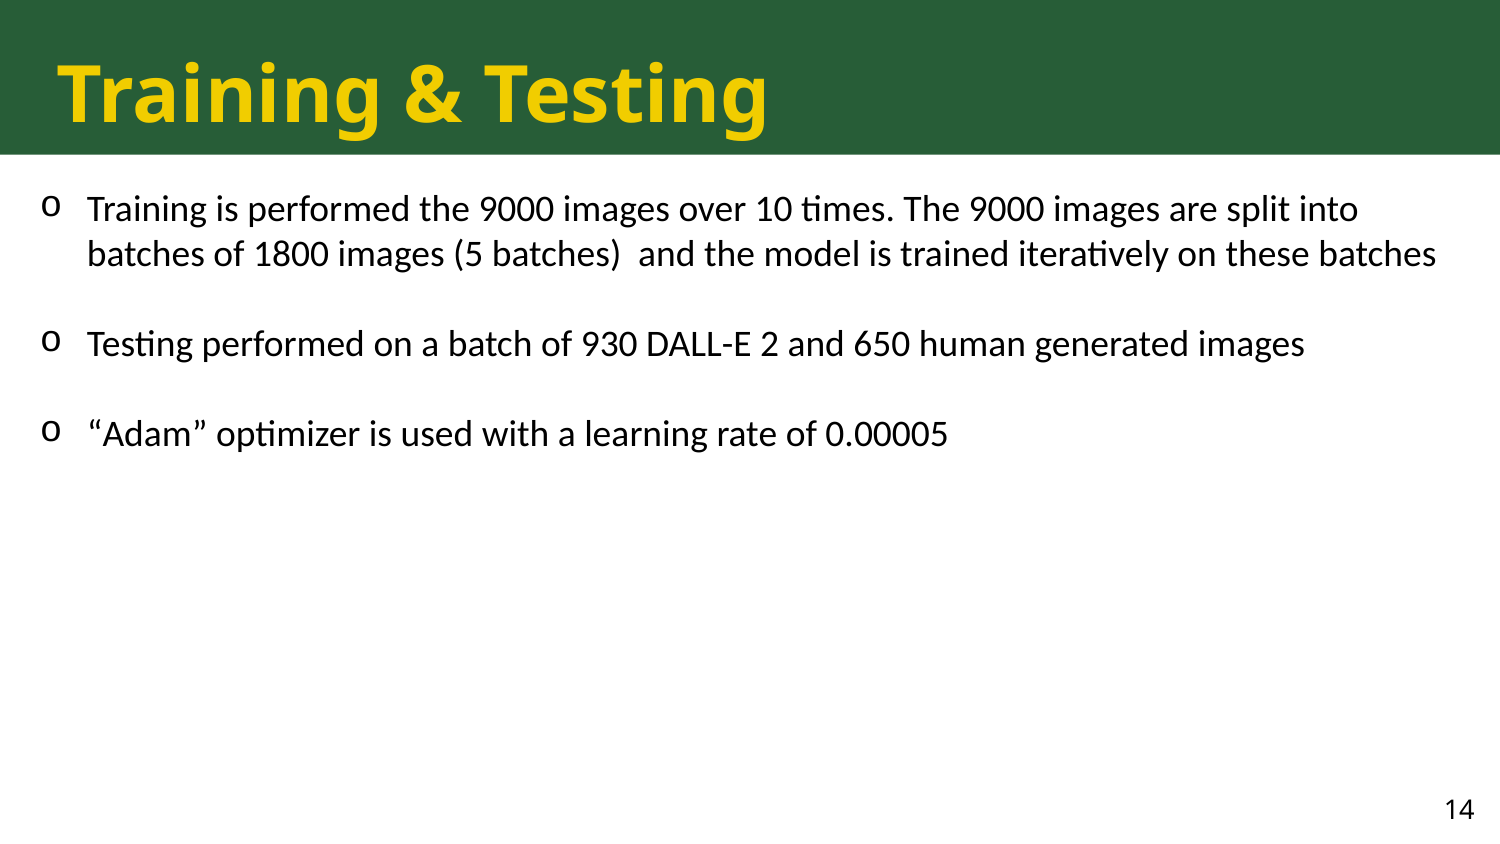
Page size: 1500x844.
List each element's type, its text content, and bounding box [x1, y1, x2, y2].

list Training is performed the 9000 images over 10 times. The 9000 images are split into batches of 1800 images (5 batches) and the model is trained iteratively on these batches Testing performed on a batch of 930 DALL-E 2 and 650 human generated images “Adam” optimizer is used with a learning rate of 0.00005 [39, 184, 1459, 680]
title Training & Testing [54, 41, 863, 184]
slide_number 14 [1437, 792, 1486, 844]
